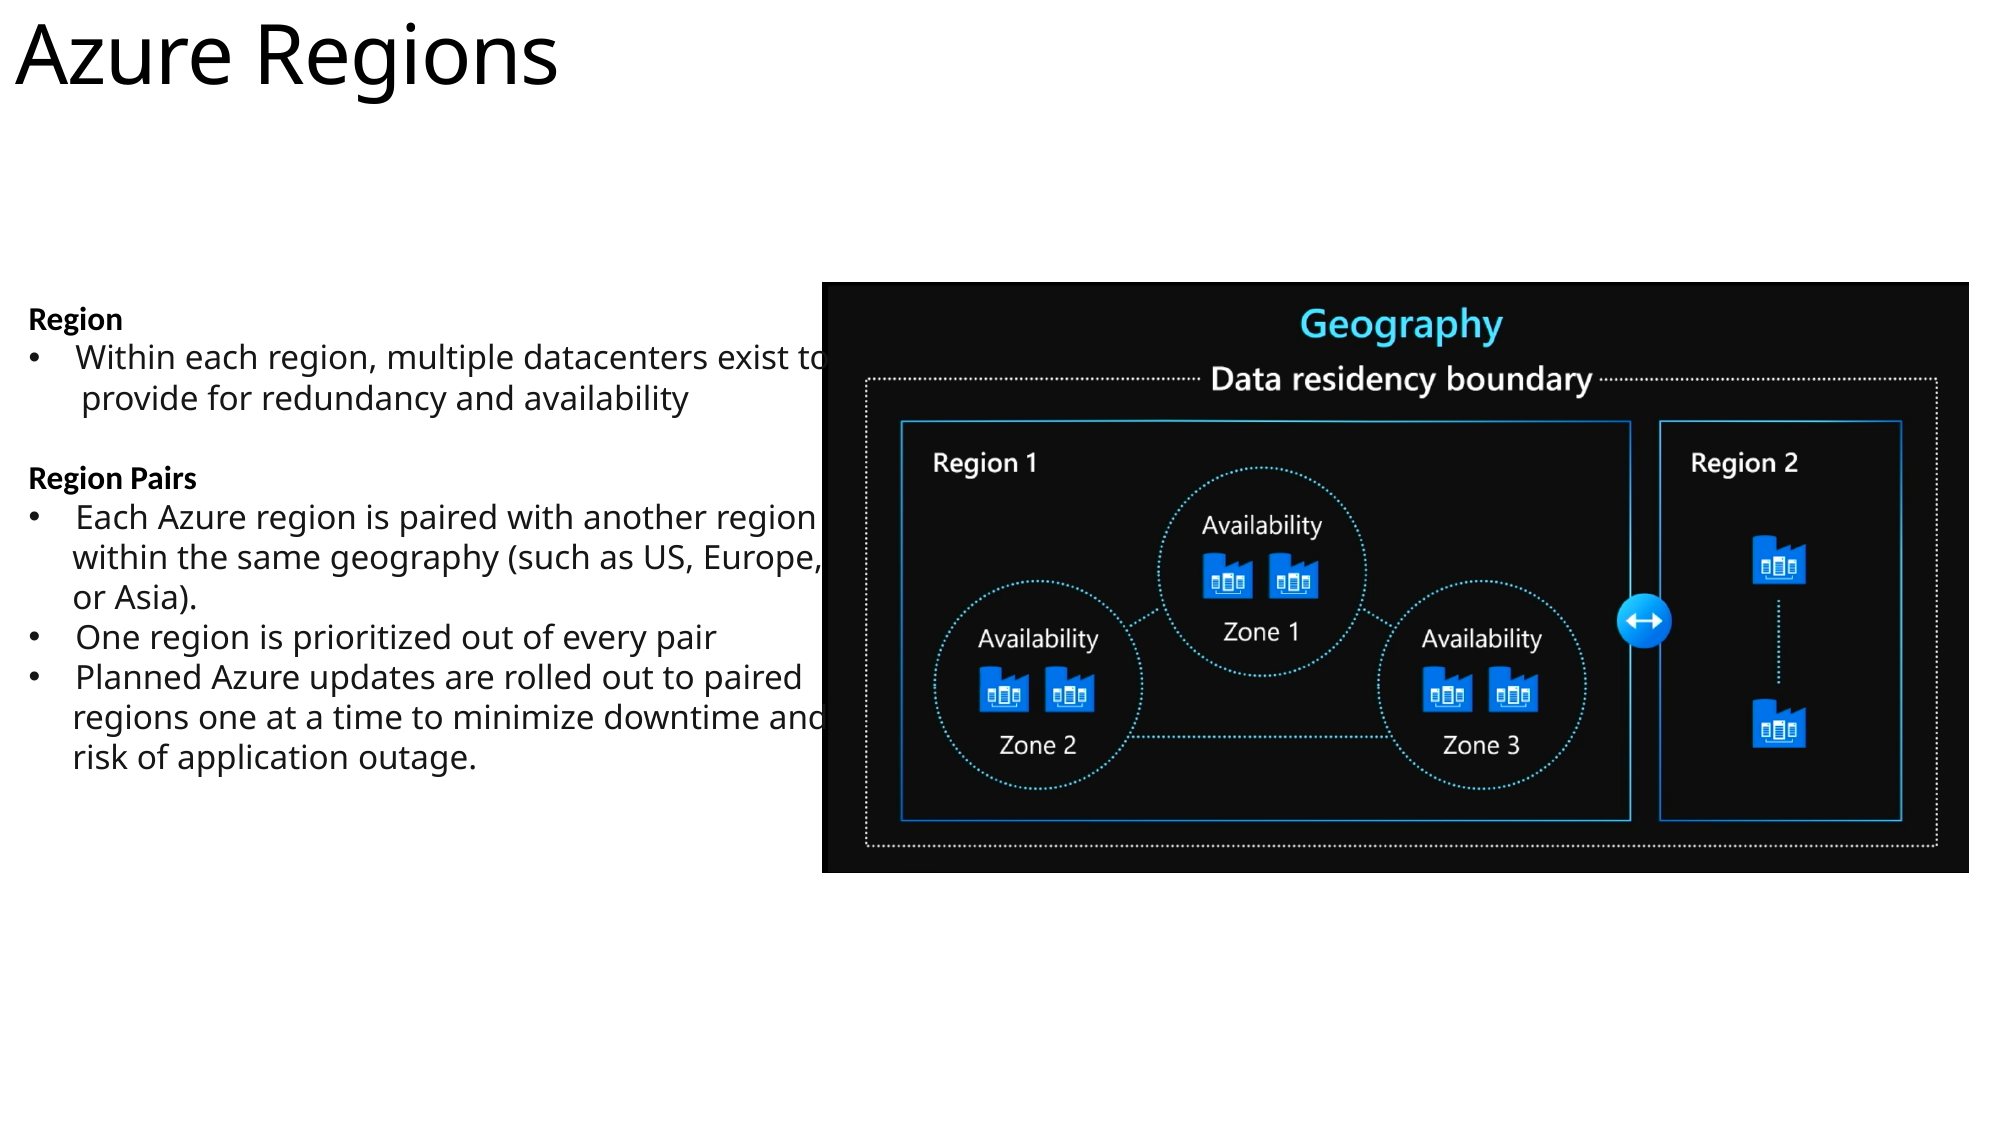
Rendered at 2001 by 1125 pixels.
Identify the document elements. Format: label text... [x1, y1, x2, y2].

title Azure Regions [0, 0, 2000, 109]
text_box Region Within each region, multiple datacenters exist to provide for redundancy and availability Region Pairs Each Azure region is paired with another region within the same geography (such as US, Europe, or Asia). One region is prioritized out of every pair Planned Azure updates are rolled out to paired regions one at a time to minimize downtime and risk of application outage. [13, 249, 855, 824]
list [821, 282, 1969, 874]
